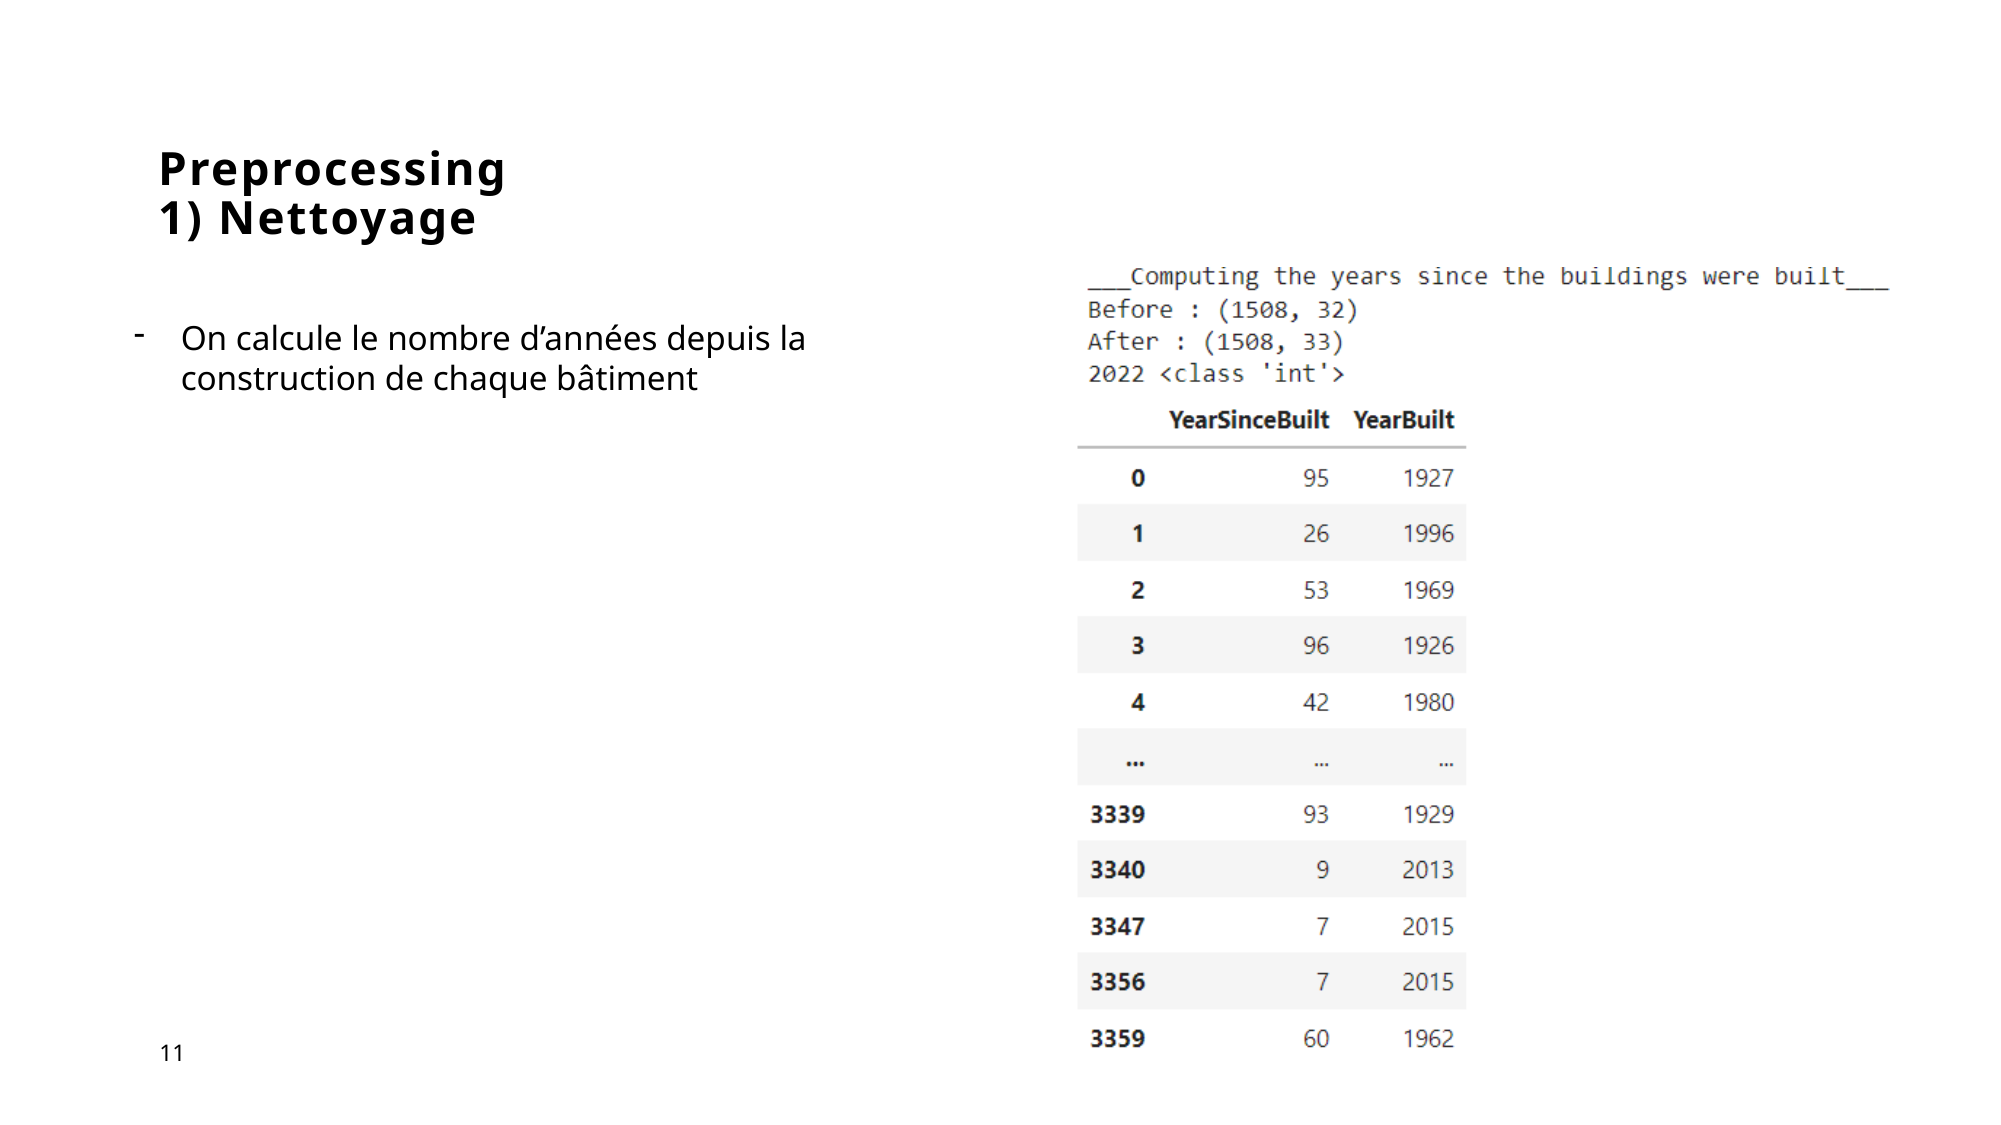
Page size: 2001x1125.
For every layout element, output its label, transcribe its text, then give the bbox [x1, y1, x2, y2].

text_box On calcule le nombre d’années depuis la construction de chaque bâtiment [133, 317, 931, 1022]
slide_number 11 [159, 1038, 246, 1080]
title Preprocessing 1) Nettoyage [158, 144, 1399, 245]
picture [1069, 267, 1890, 1060]
